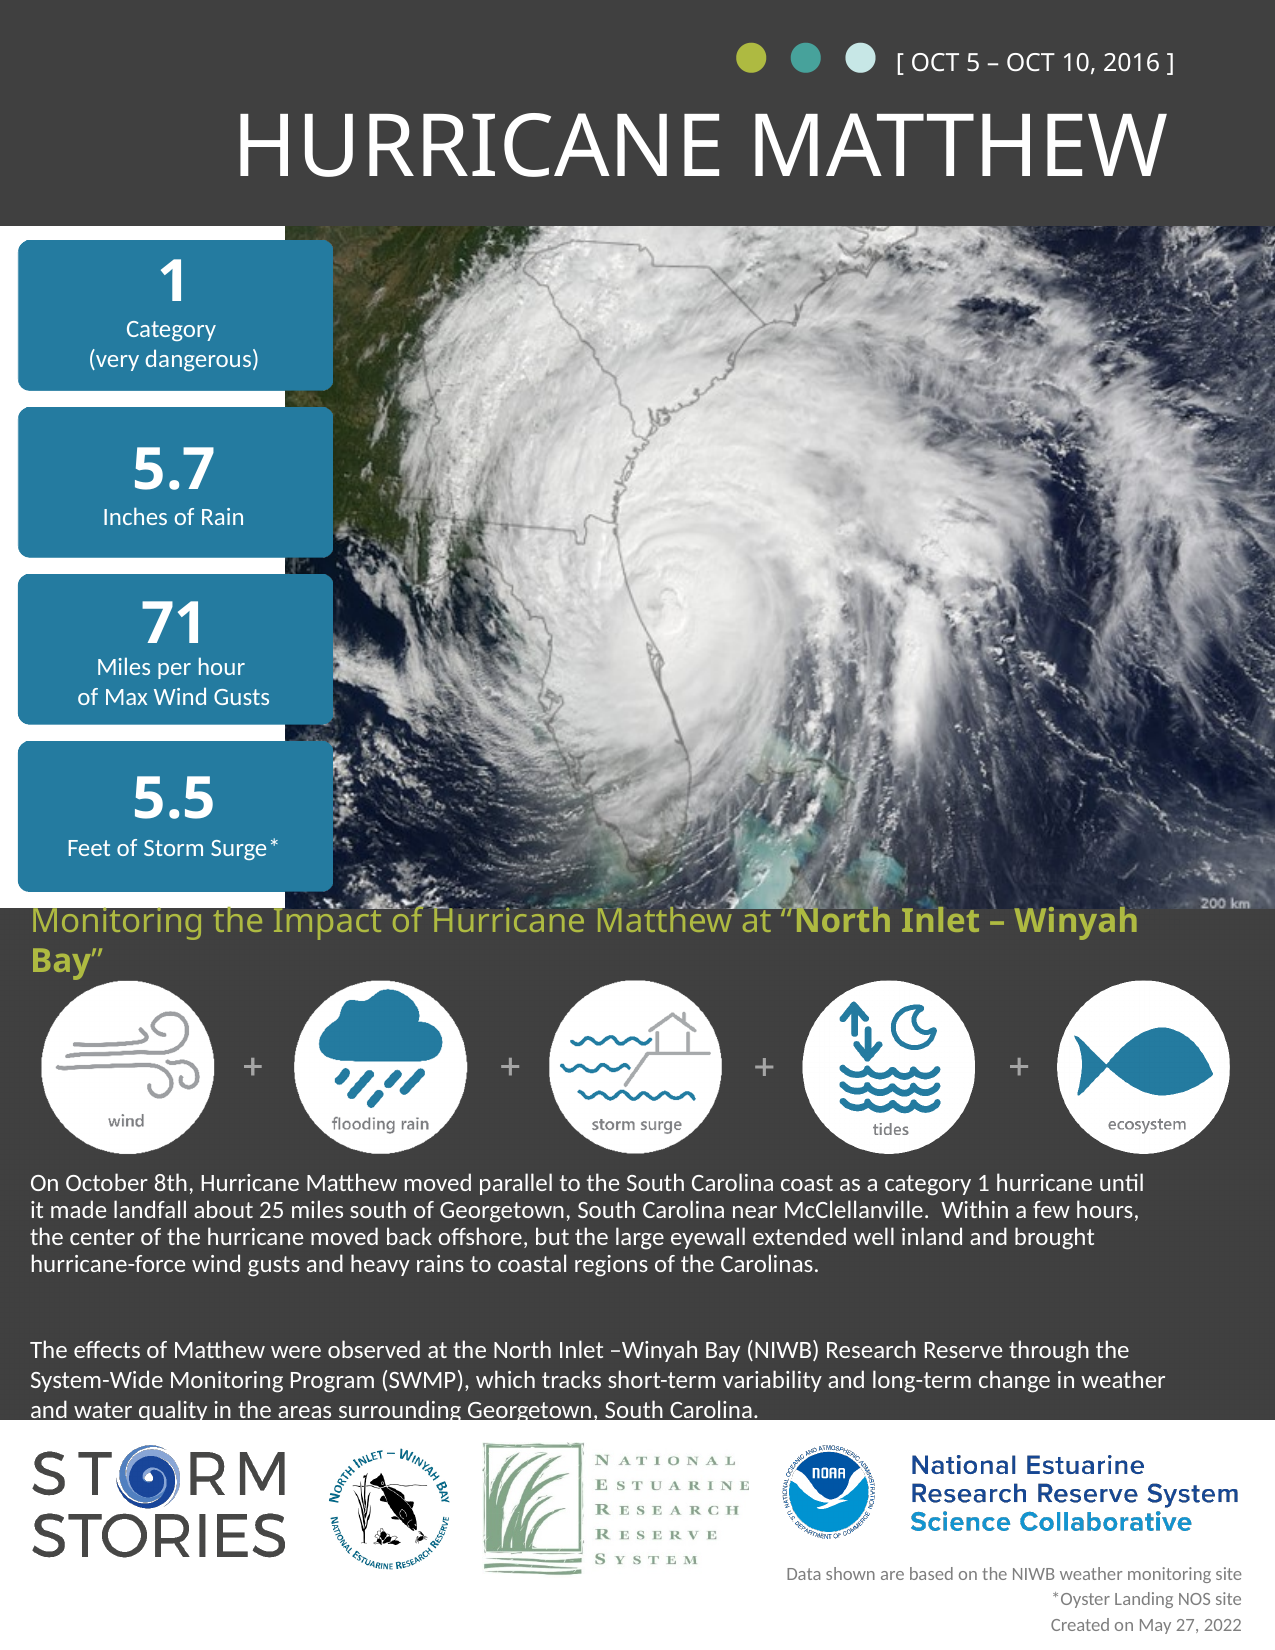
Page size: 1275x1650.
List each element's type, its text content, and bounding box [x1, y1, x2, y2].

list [17, 741, 333, 892]
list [17, 240, 333, 391]
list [17, 574, 333, 725]
picture [285, 226, 1275, 909]
list Created on May 27, 2022 [941, 1619, 1242, 1644]
text_box *Oyster Landing NOS site [941, 1580, 1242, 1619]
picture [321, 1440, 458, 1576]
picture [23, 1433, 294, 1569]
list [0, 909, 1275, 1420]
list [17, 407, 333, 558]
picture [482, 1442, 749, 1578]
picture [777, 1439, 1243, 1545]
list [0, 0, 1275, 226]
list Data shown are based on the NIWB weather monitoring site [746, 1555, 1242, 1594]
